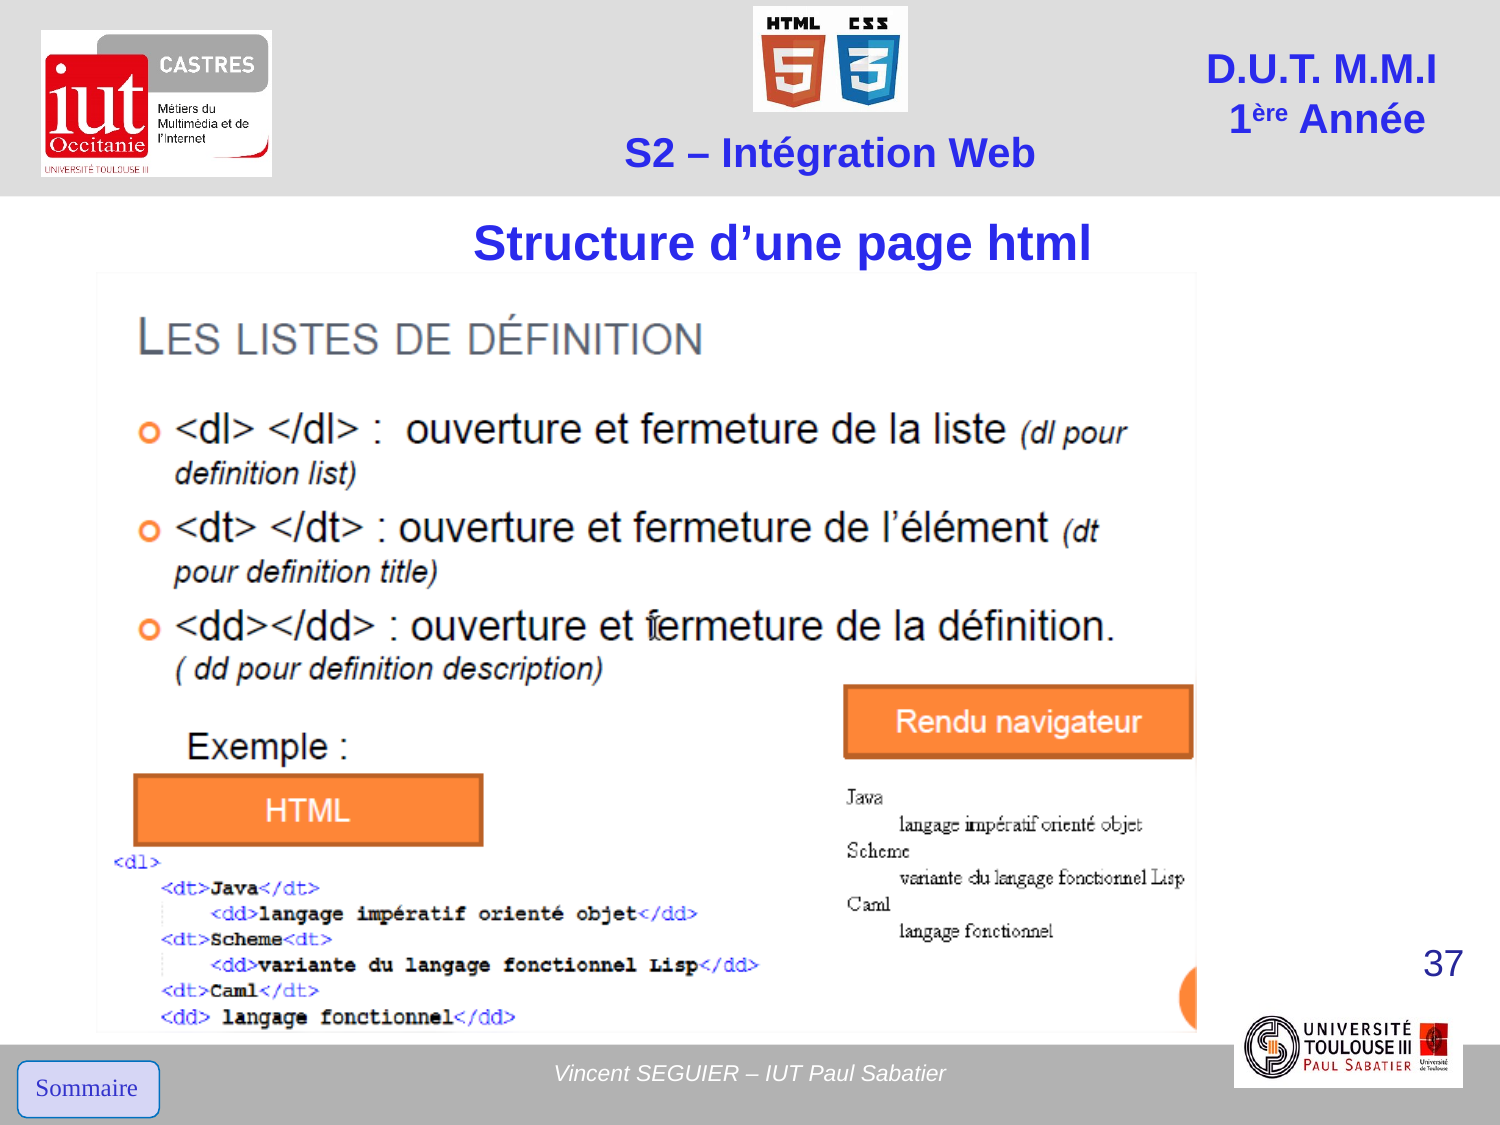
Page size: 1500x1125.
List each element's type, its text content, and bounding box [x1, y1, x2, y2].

picture [1234, 1003, 1463, 1088]
text_box Structure d’une page html [458, 203, 1108, 272]
picture [753, 6, 908, 112]
text_box 37 [1316, 884, 1500, 1039]
picture [96, 272, 1197, 1033]
text_box Vincent SEGUIER – IUT Paul Sabatier [512, 1042, 988, 1103]
picture [41, 30, 272, 177]
